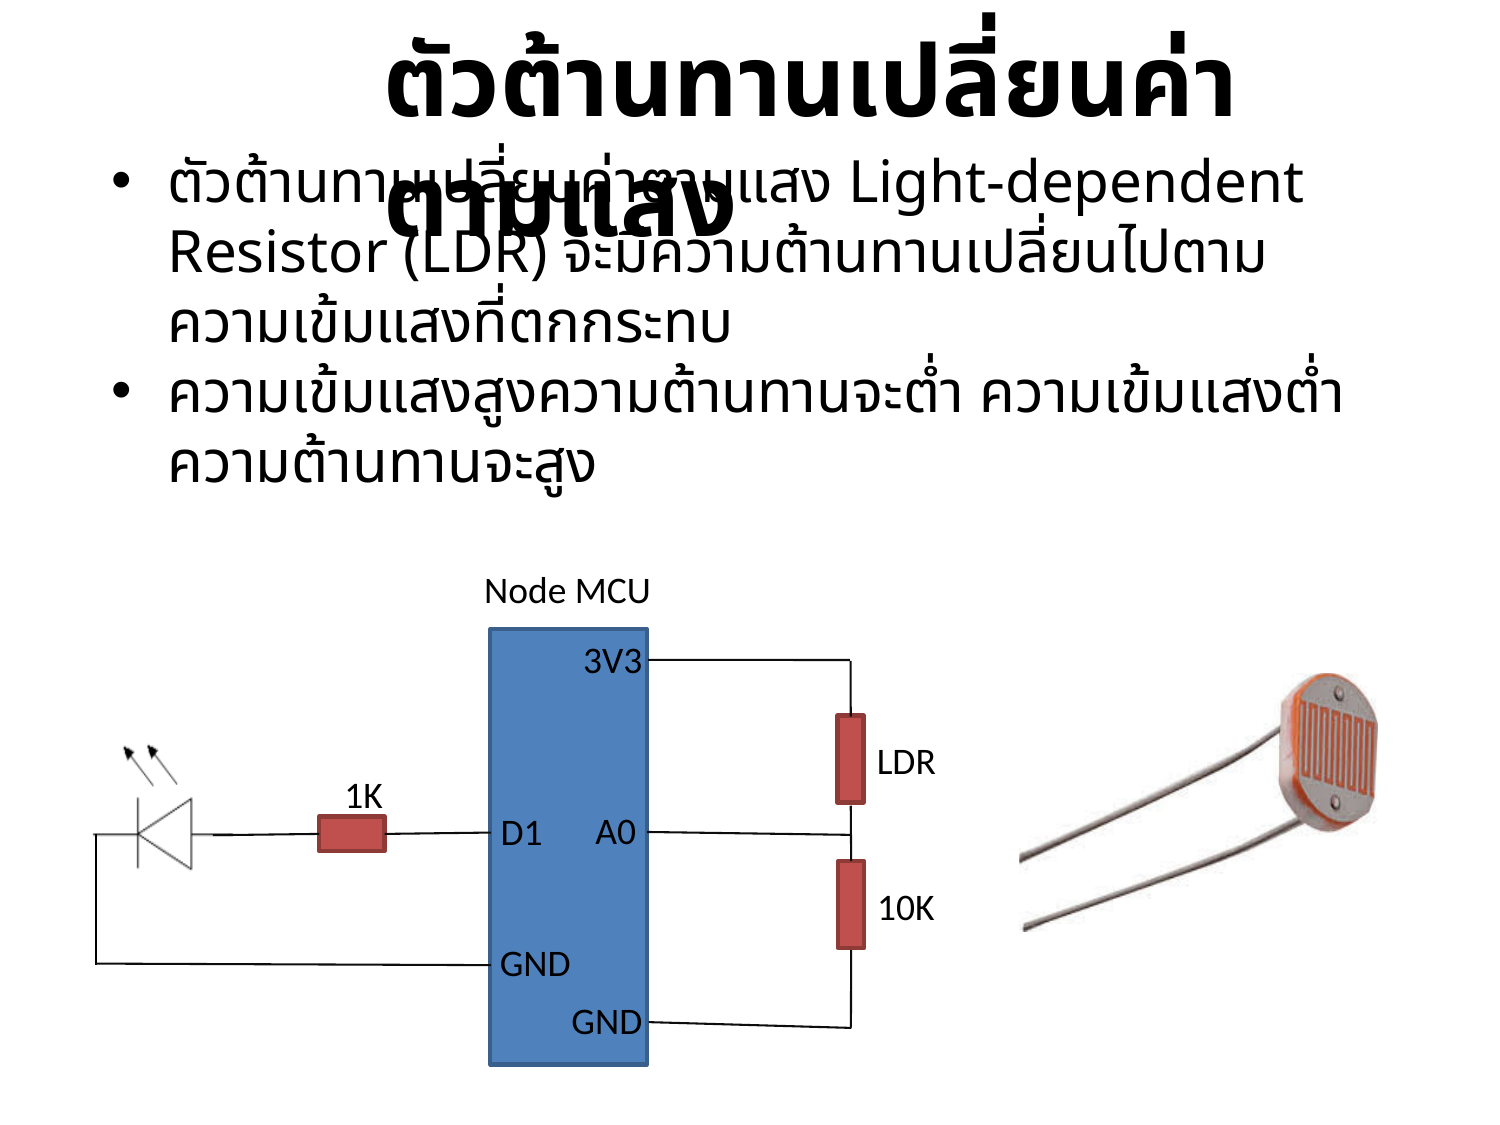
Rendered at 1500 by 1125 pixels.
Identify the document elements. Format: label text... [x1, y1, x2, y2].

text_box ตัวต้านทานเปลี่ยนค่าตามแสง Light-dependent Resistor (LDR) จะมีความต้านทานเปลี่ยนไปตามความเข้มแสงที่ตกกระทบ ความเข้มแสงสูงความต้านทานจะต่ำ ความเข้มแสงต่ำความต้านทานจะสูง [96, 137, 1405, 572]
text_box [92, 628, 952, 1065]
text_box Node MCU [469, 558, 667, 618]
text_box ตัวต้านทานเปลี่ยนค่าตามแสง [368, 9, 1256, 265]
picture [1019, 673, 1378, 933]
